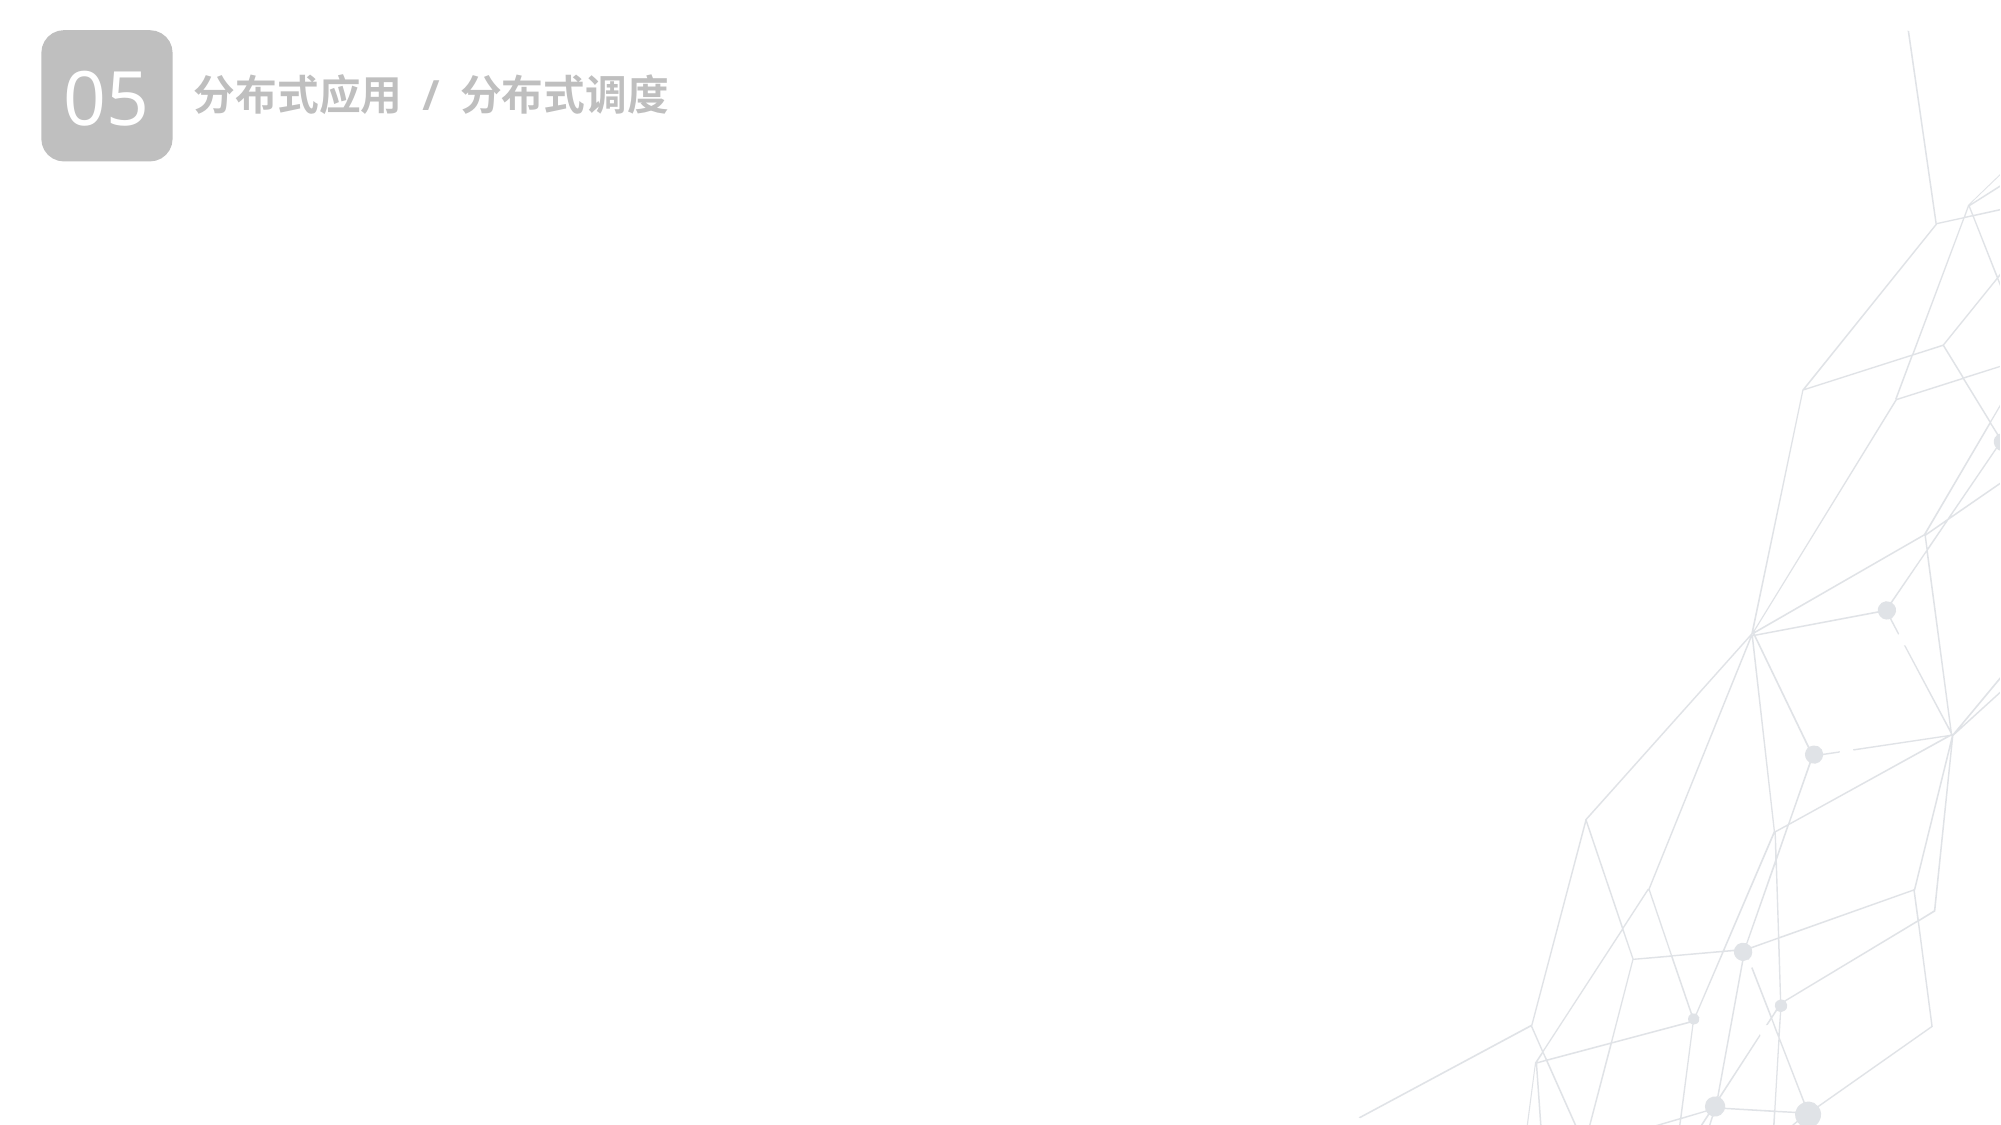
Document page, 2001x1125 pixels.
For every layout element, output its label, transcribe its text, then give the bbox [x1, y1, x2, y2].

text_box 05 [41, 30, 173, 162]
text_box [1358, 30, 2000, 1125]
text_box 分布式应用 / 分布式调度 [194, 35, 1346, 138]
